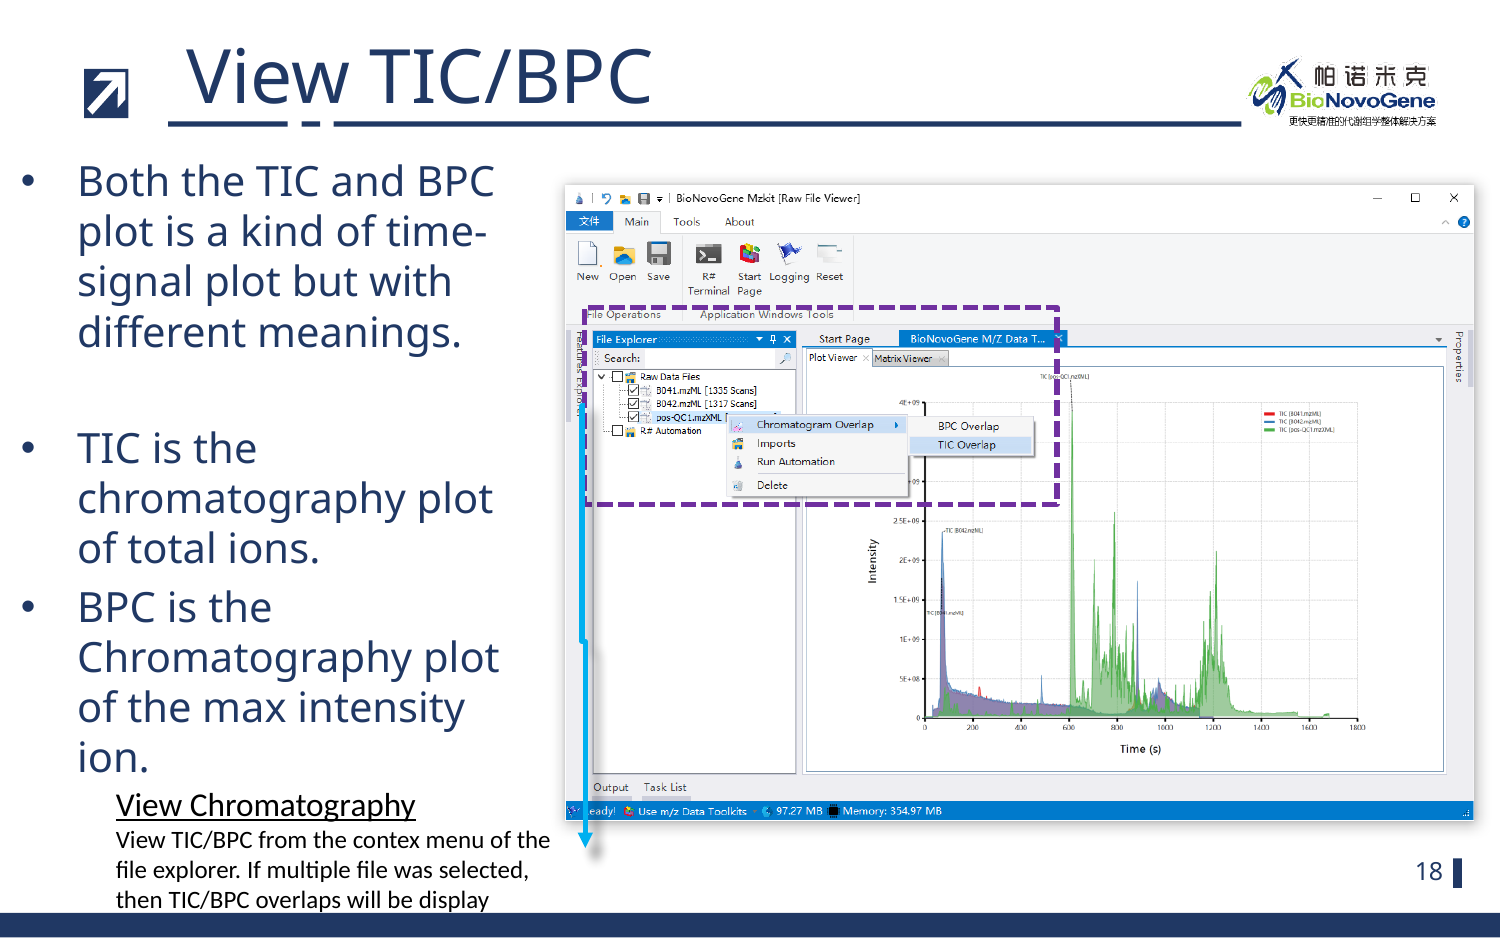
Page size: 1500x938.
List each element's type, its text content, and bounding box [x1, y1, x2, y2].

picture [1245, 55, 1444, 132]
picture [545, 167, 1500, 842]
title View TIC/BPC [171, 19, 1058, 127]
list Both the TIC and BPC plot is a kind of time-signal plot but with different meanings. TIC is the chromatography plot of total ions. BPC is the Chromatography plot of the max intensity ion. [5, 147, 550, 892]
text_box View Chromatography View TIC/BPC from the contex menu of the file explorer. If multiple file was selected, then TIC/BPC overlaps will be display [101, 775, 586, 921]
